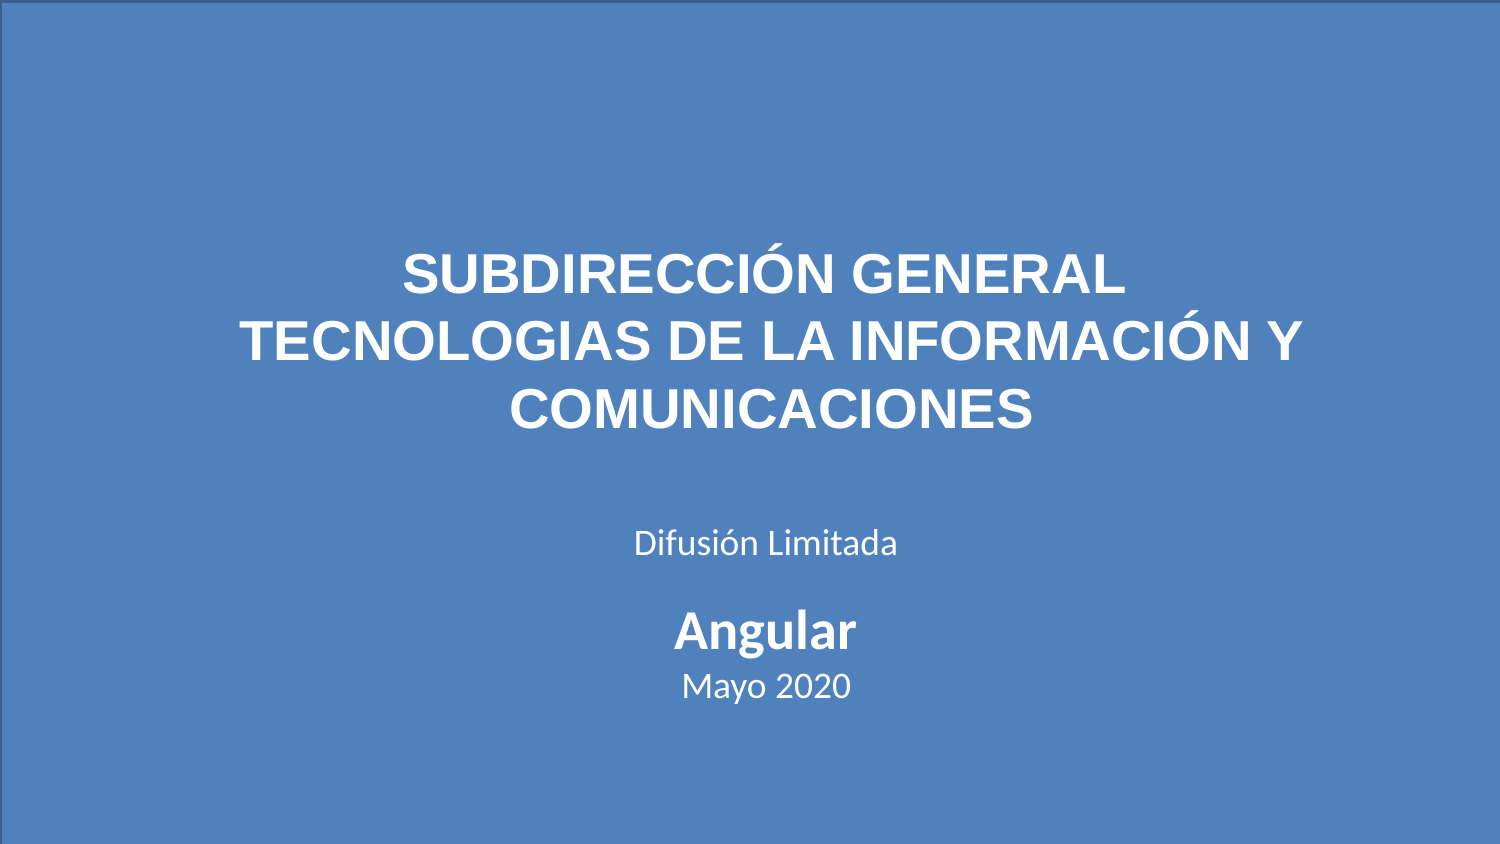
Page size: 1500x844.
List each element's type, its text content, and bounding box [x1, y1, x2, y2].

title SUBDIRECCIÓN GENERAL TECNOLOGIAS DE LA INFORMACIÓN Y COMUNICACIONES [209, 234, 1335, 507]
subtitle Difusión Limitada Angular Mayo 2020 [344, 518, 1189, 844]
